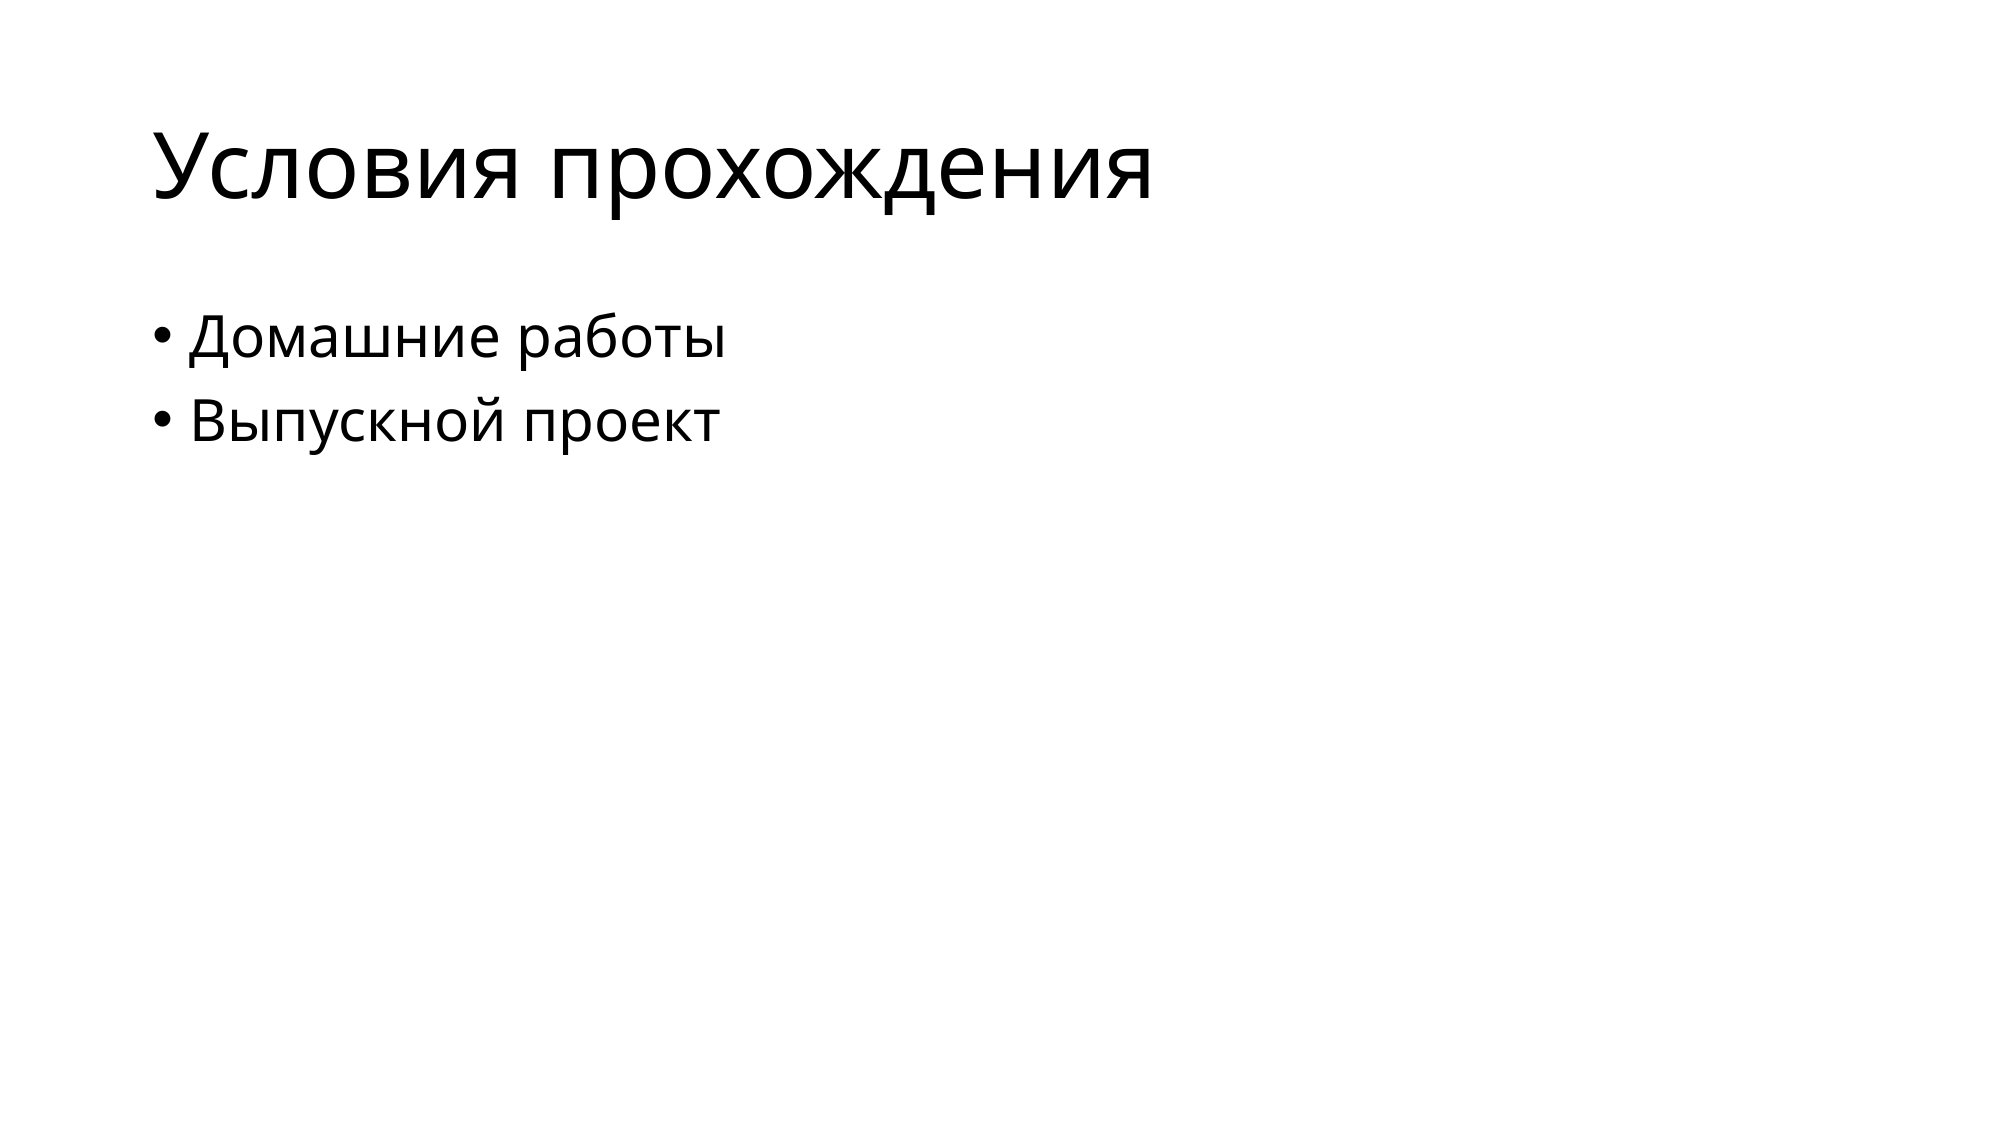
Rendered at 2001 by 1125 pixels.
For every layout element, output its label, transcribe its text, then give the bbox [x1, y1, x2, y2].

list Домашние работы Выпускной проект [137, 299, 1863, 1014]
title Условия прохождения [137, 59, 1863, 278]
